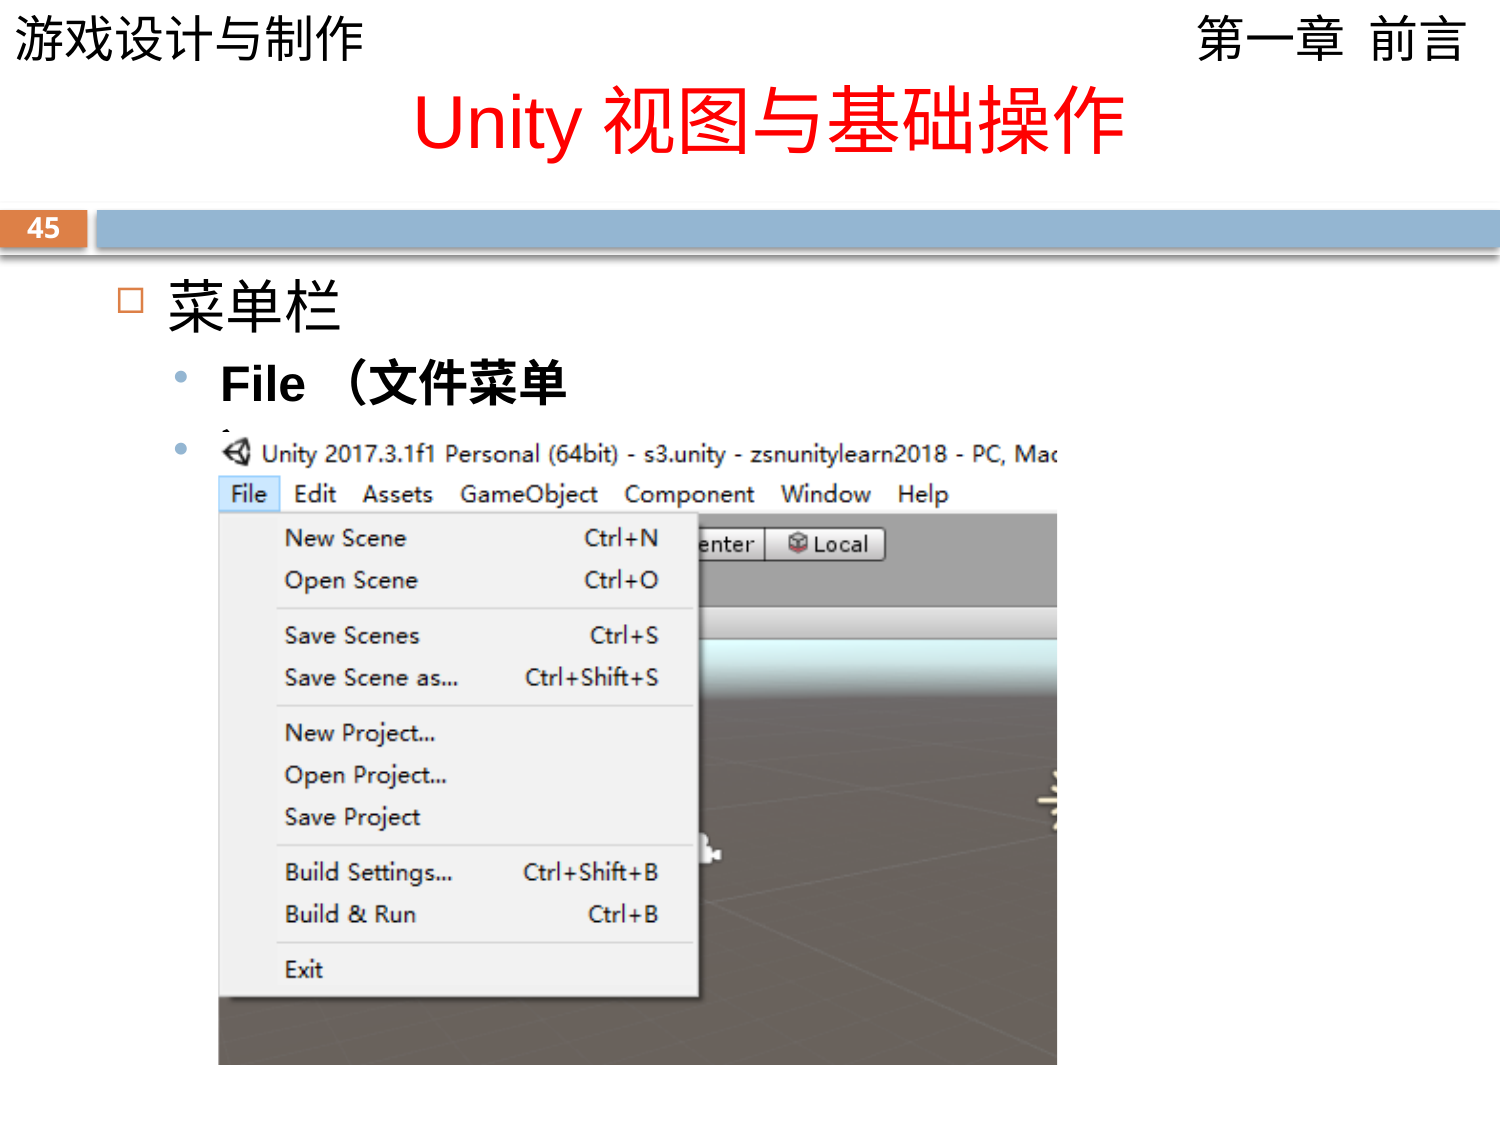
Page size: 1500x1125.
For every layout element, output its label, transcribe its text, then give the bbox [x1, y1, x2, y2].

slide_number 45 [0, 208, 88, 249]
picture [218, 432, 1058, 1065]
title Unity视图与基础操作 [100, 37, 1438, 200]
list 菜单栏 File（文件菜单 ） [100, 262, 1438, 1000]
